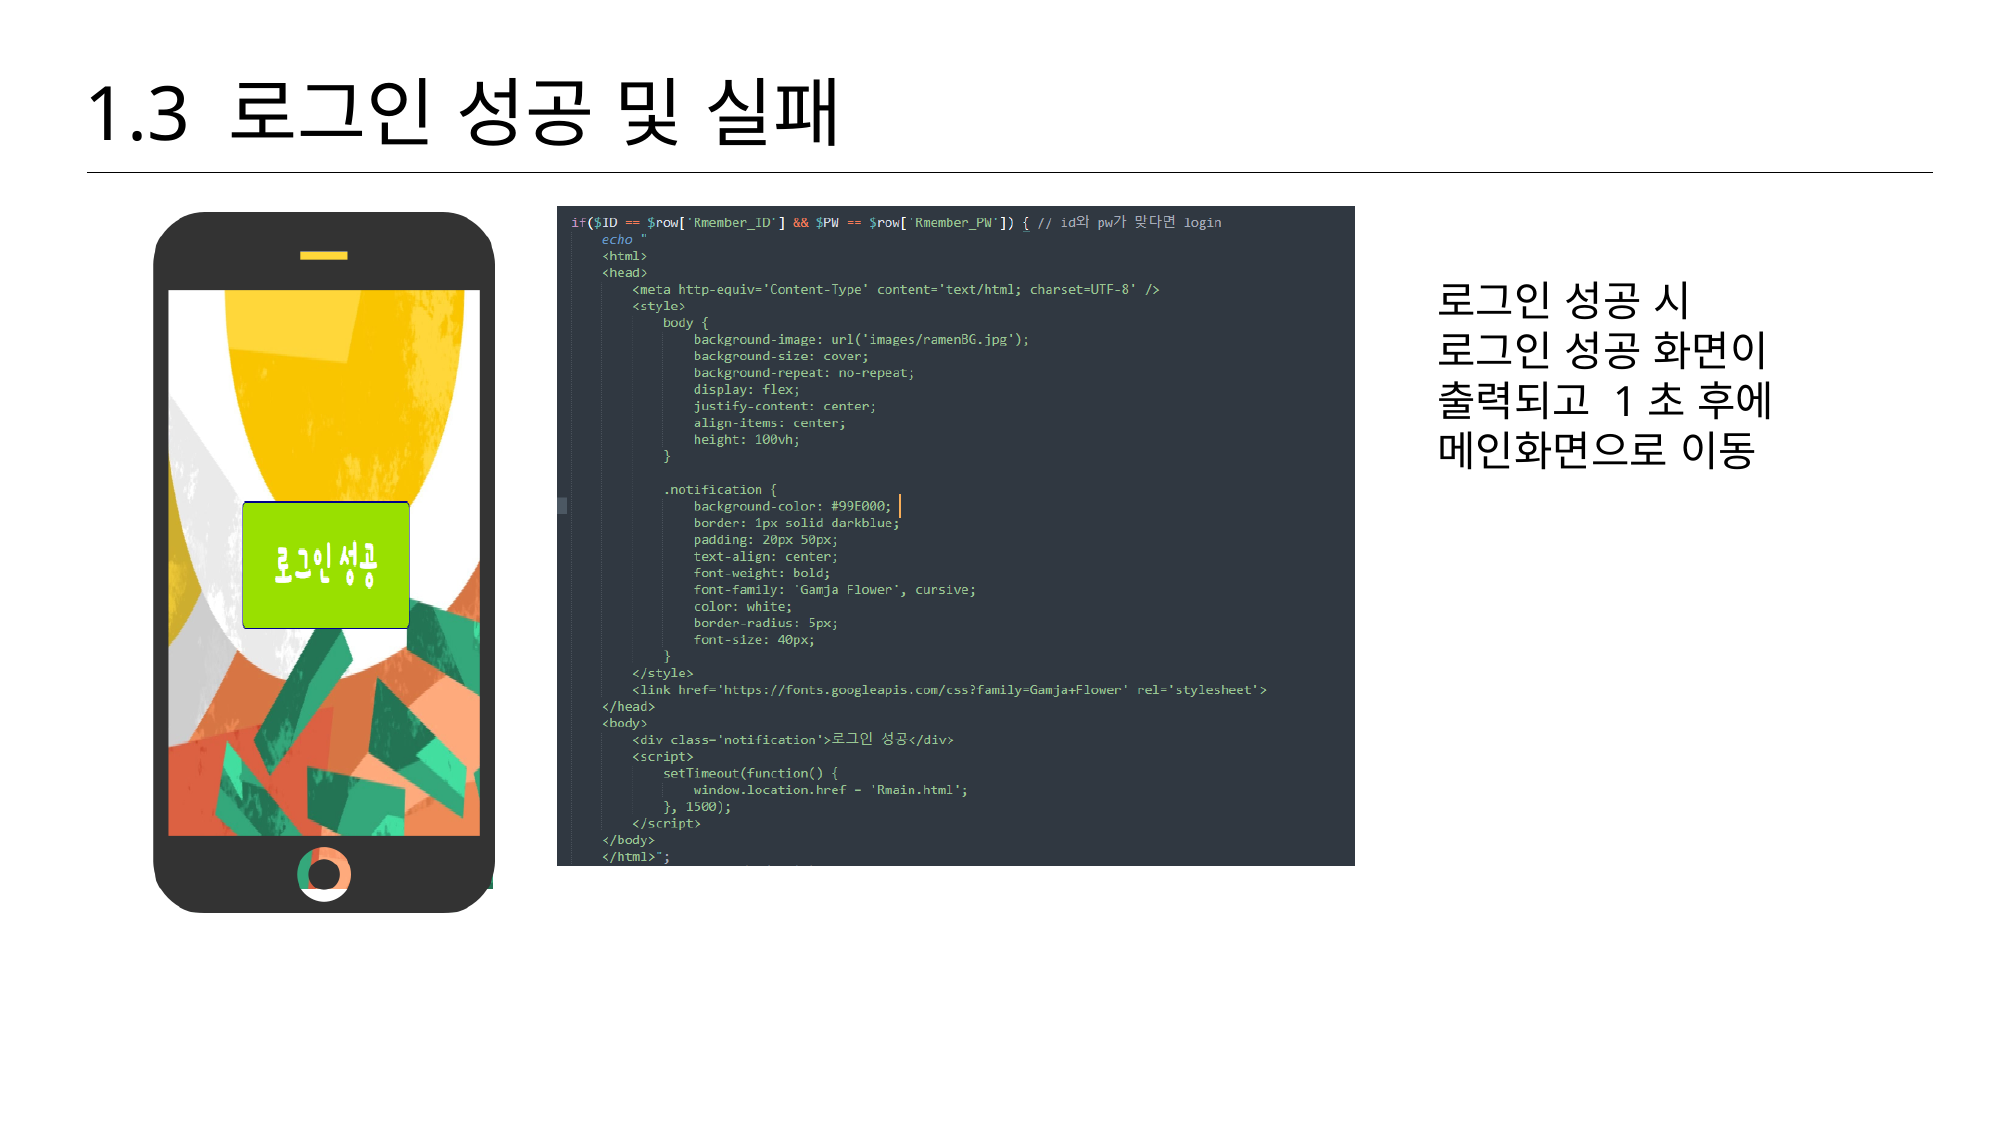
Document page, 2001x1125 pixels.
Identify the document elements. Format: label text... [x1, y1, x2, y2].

text_box 1.3 로그인 성공 및 실패 [70, 57, 859, 163]
picture [36, 206, 1355, 913]
text_box 로그인 성공 시 로그인 성공 화면이 출력되고 1초 후에 메인화면으로 이동 [1422, 267, 1840, 483]
